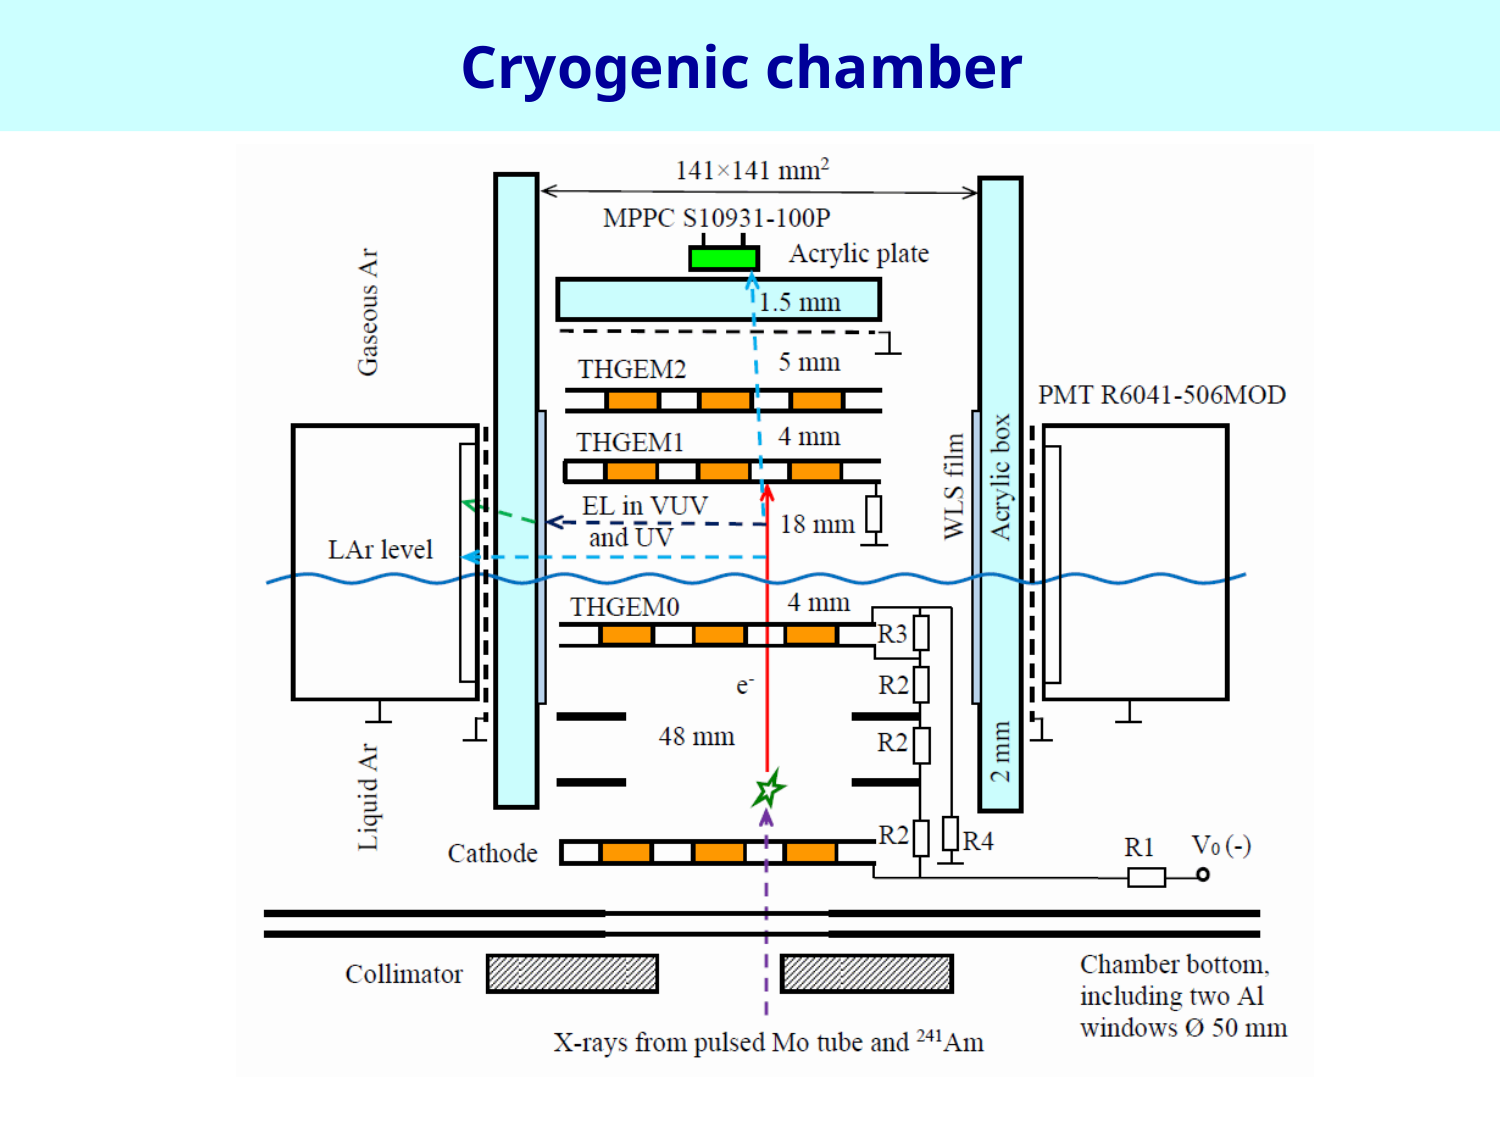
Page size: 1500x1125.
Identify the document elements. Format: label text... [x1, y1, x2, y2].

text_box Cryogenic chamber [0, 0, 1500, 132]
picture [236, 144, 1315, 1077]
